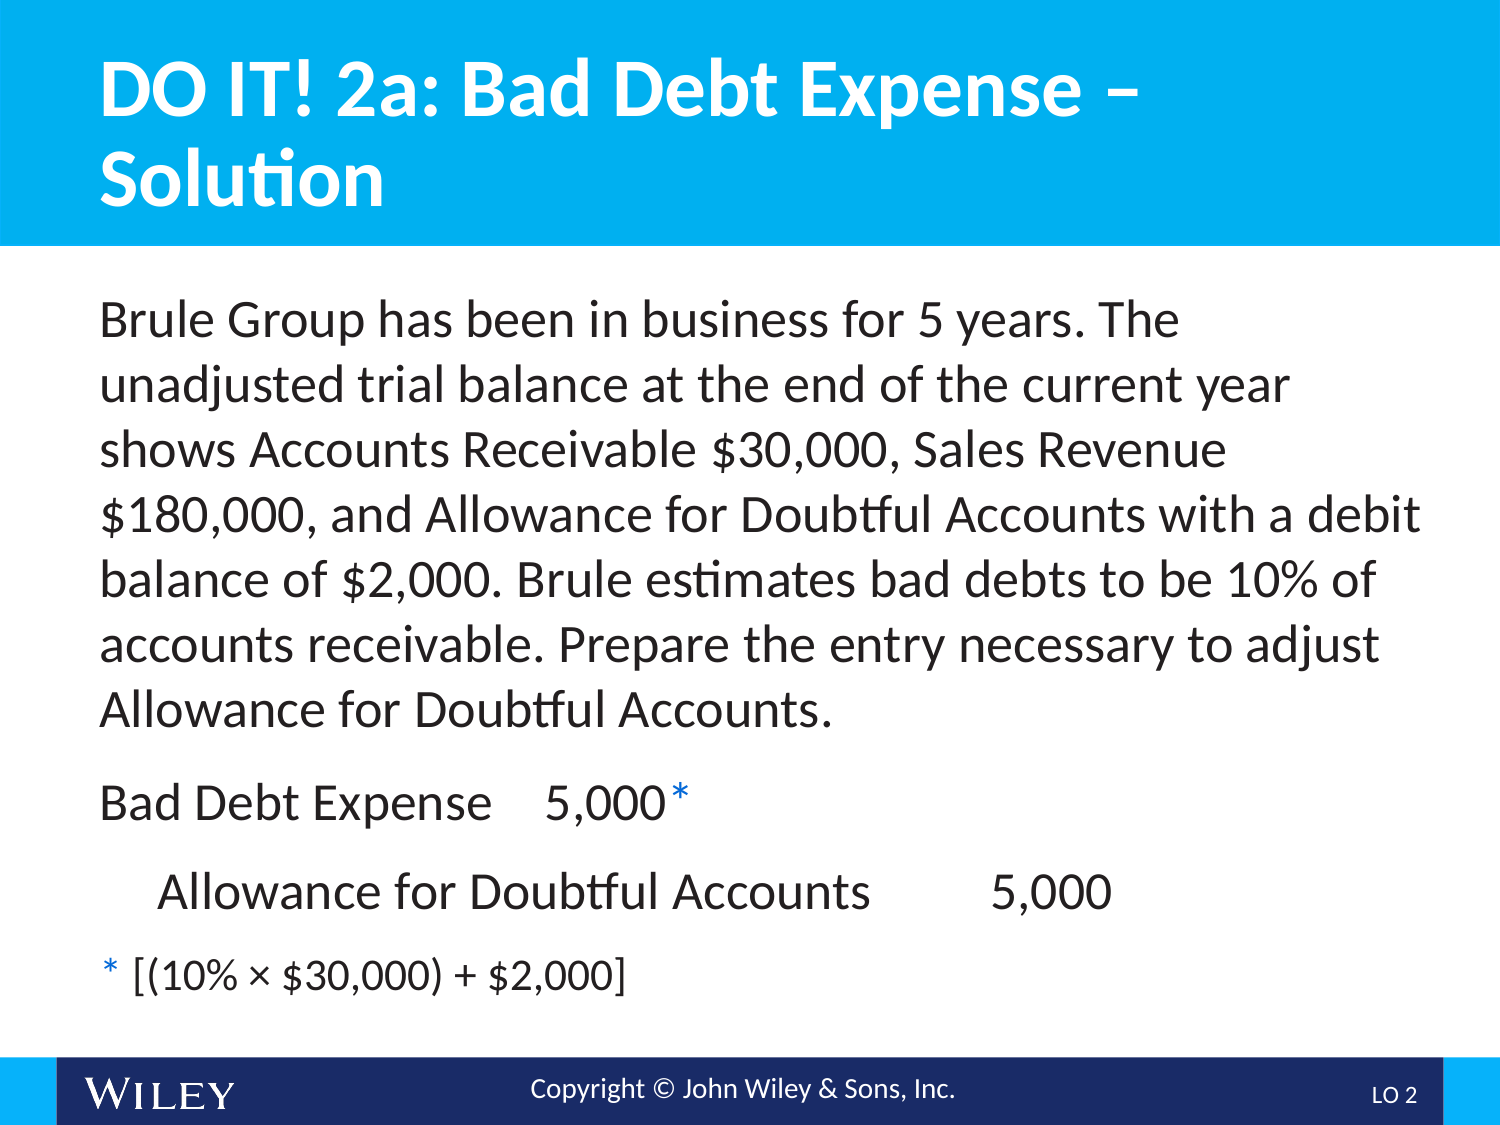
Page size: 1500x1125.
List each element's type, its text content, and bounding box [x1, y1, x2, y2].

title DO IT! 2a: Bad Debt Expense – Solution [84, 37, 1416, 215]
list Brule Group has been in business for 5 years. The unadjusted trial balance at the end of the current year shows Accounts Receivable $30,000, Sales Revenue $180,000, and Allowance for Doubtful Accounts with a debit balance of $2,000. Brule estimates bad debts to be 10% of accounts receivable. Prepare the entry necessary to adjust Allowance for Doubtful Accounts. [84, 275, 1456, 748]
list L O 2 [1309, 1065, 1433, 1125]
list Bad Debt Expense 5,000* Allowance for Doubtful Accounts 5,000 * [(10% × $30,000) + $2,000] [84, 748, 1456, 1019]
